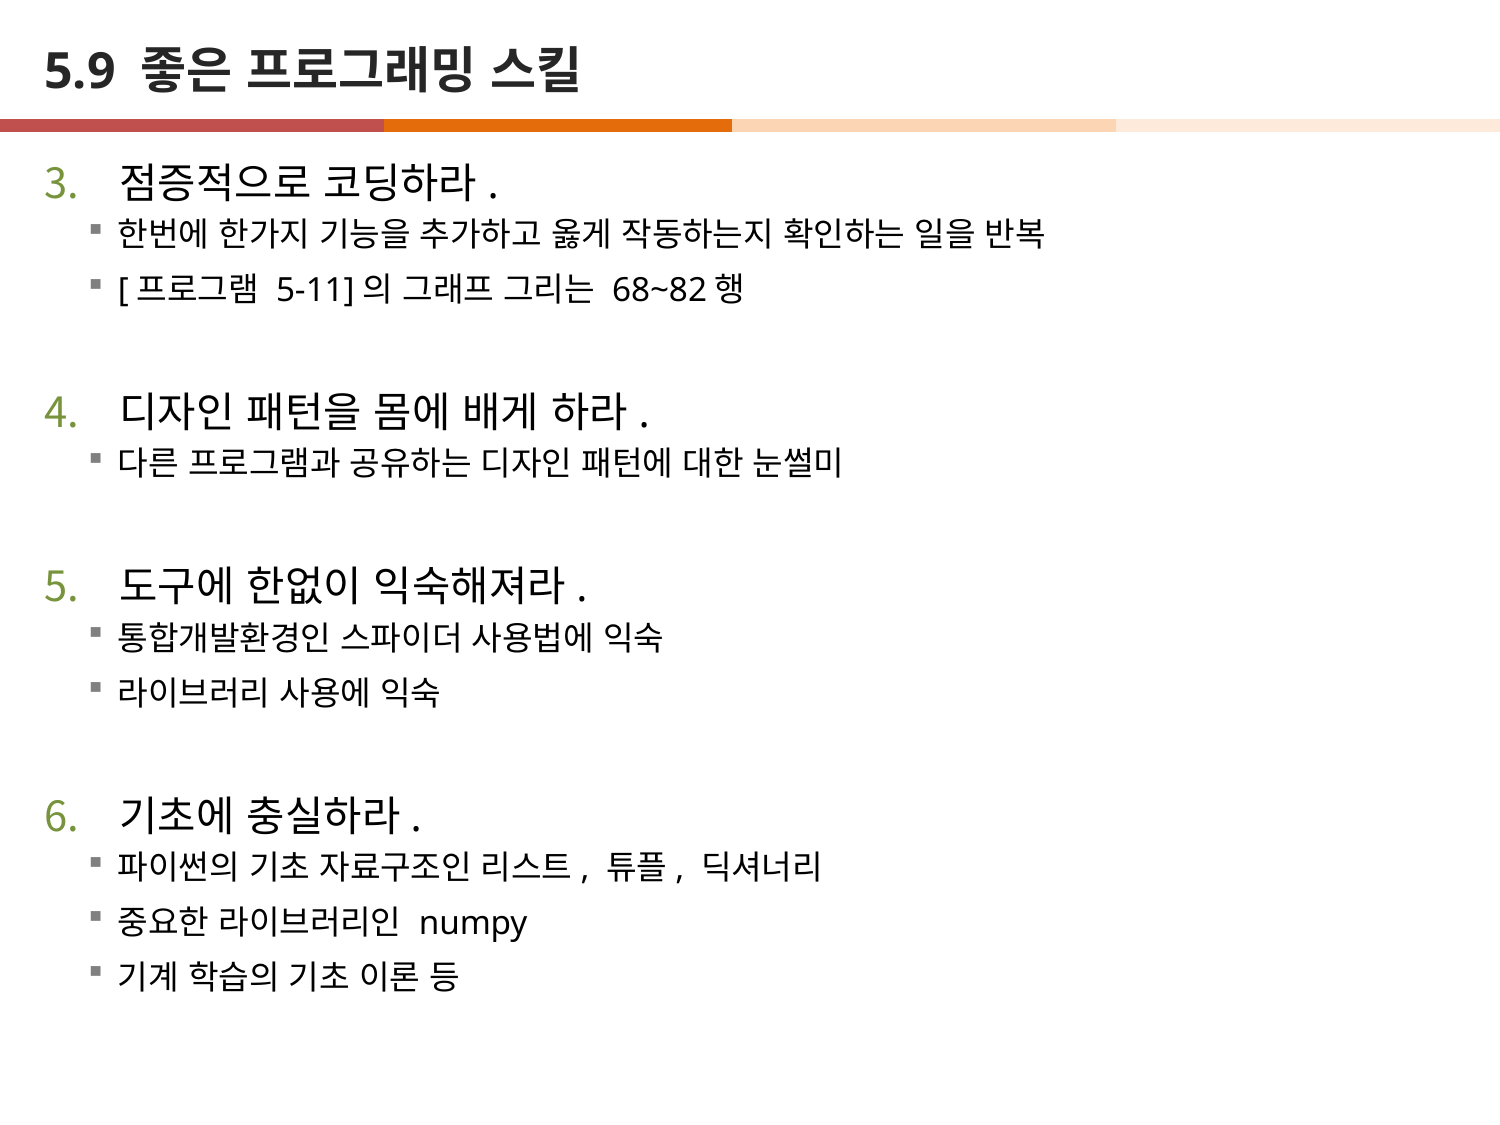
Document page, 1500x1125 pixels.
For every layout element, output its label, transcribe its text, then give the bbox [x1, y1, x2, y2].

list 점증적으로 코딩하라. 한번에 한가지 기능을 추가하고 옳게 작동하는지 확인하는 일을 반복 [프로그램 5-11]의 그래프 그리는 68~82행 디자인 패턴을 몸에 배게 하라. 다른 프로그램과 공유하는 디자인 패턴에 대한 눈썰미 도구에 한없이 익숙해져라. 통합개발환경인 스파이더 사용법에 익숙 라이브러리 사용에 익숙 기초에 충실하라. 파이썬의 기초 자료구조인 리스트, 튜플, 딕셔너리 중요한 라이브러리인 numpy 기계 학습의 기초 이론 등 [29, 148, 1471, 1083]
title 5.9 좋은 프로그래밍 스킬 [29, 23, 1270, 114]
